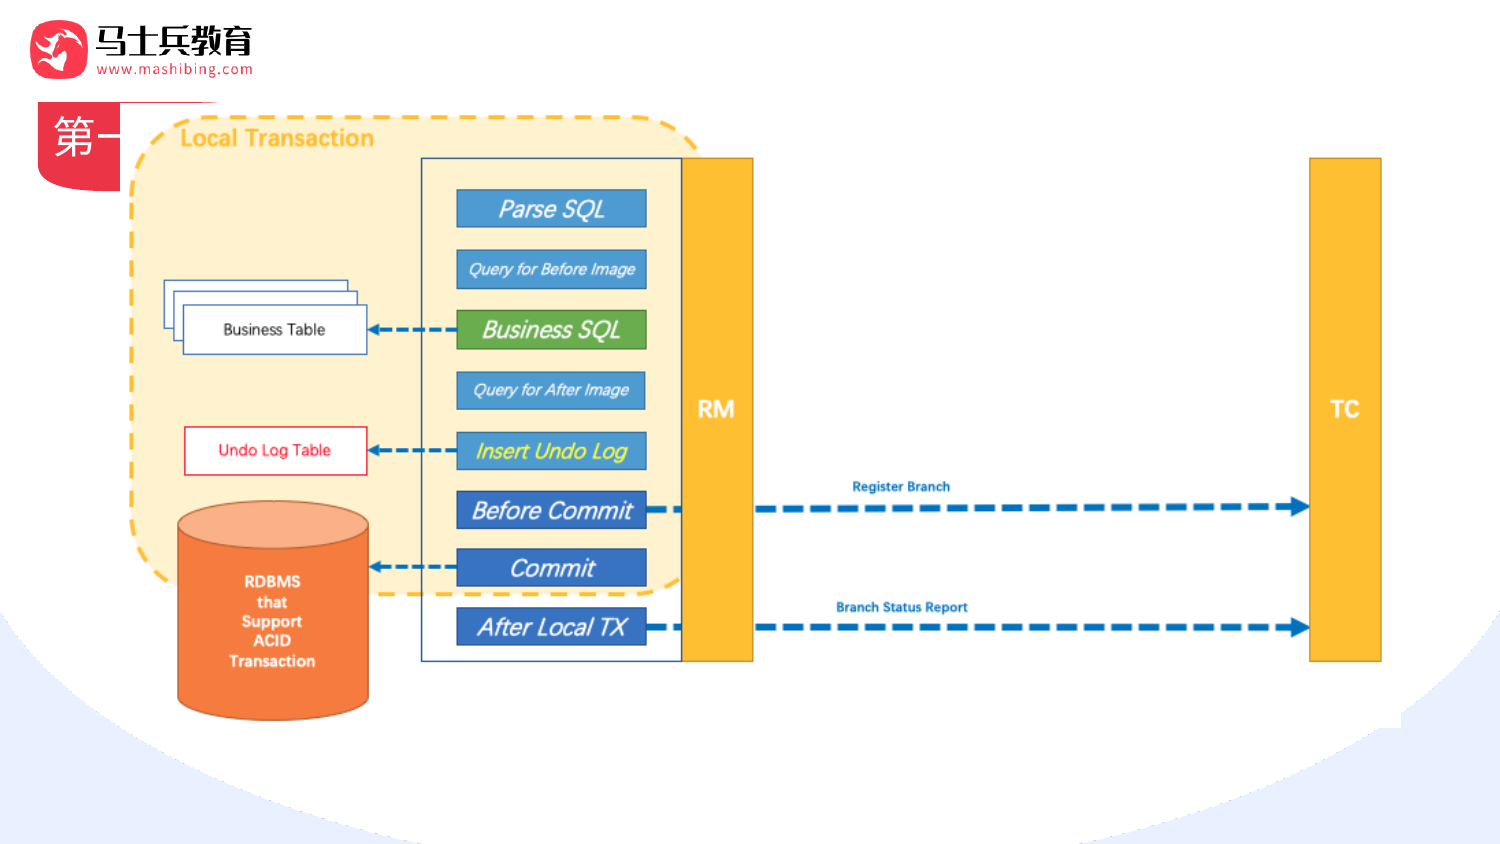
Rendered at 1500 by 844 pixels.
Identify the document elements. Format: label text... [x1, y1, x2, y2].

text_box 第一阶段 [37, 102, 267, 191]
picture [30, 20, 252, 79]
picture [0, 103, 1500, 844]
